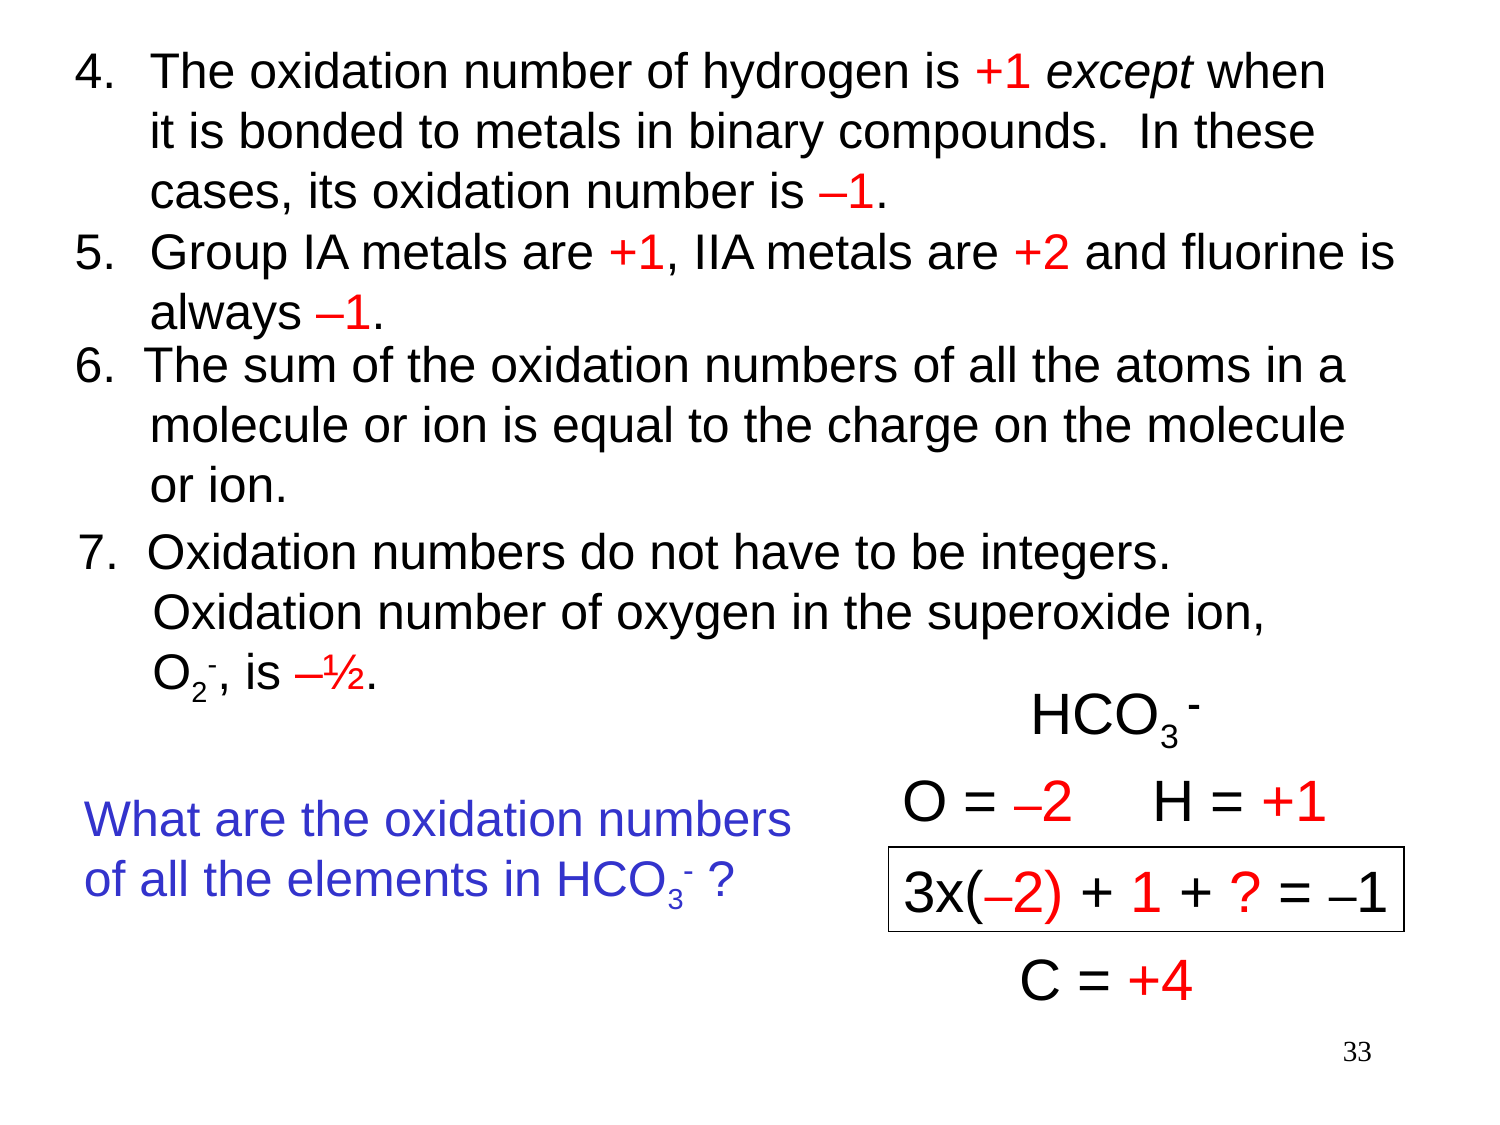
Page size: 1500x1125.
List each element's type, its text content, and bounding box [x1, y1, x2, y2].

text_box 6. The sum of the oxidation numbers of all the atoms in a molecule or ion is equal to the charge on the molecule or ion. [59, 348, 1363, 520]
text_box 7. Oxidation numbers do not have to be integers. Oxidation number of oxygen in the superoxide ion, O2-, is –½. [62, 512, 1366, 716]
slide_number 33 [1074, 1024, 1388, 1101]
text_box What are the oxidation numbers of all the elements in HCO3 ? [69, 779, 820, 923]
text_box HCO3  [1015, 716, 1215, 763]
text_box The oxidation number of hydrogen is +1 except when it is bonded to metals in binary compounds. In these cases, its oxidation number is –1. [59, 31, 1375, 212]
text_box H = +1 [1137, 755, 1343, 841]
text_box C = +4 [1004, 934, 1210, 1020]
text_box O = –2 [887, 755, 1090, 841]
text_box Group IA metals are +1, IIA metals are +2 and fluorine is always –1. [59, 212, 1413, 348]
text_box 3x(–2) + 1 + ? = –1 [888, 846, 1405, 932]
